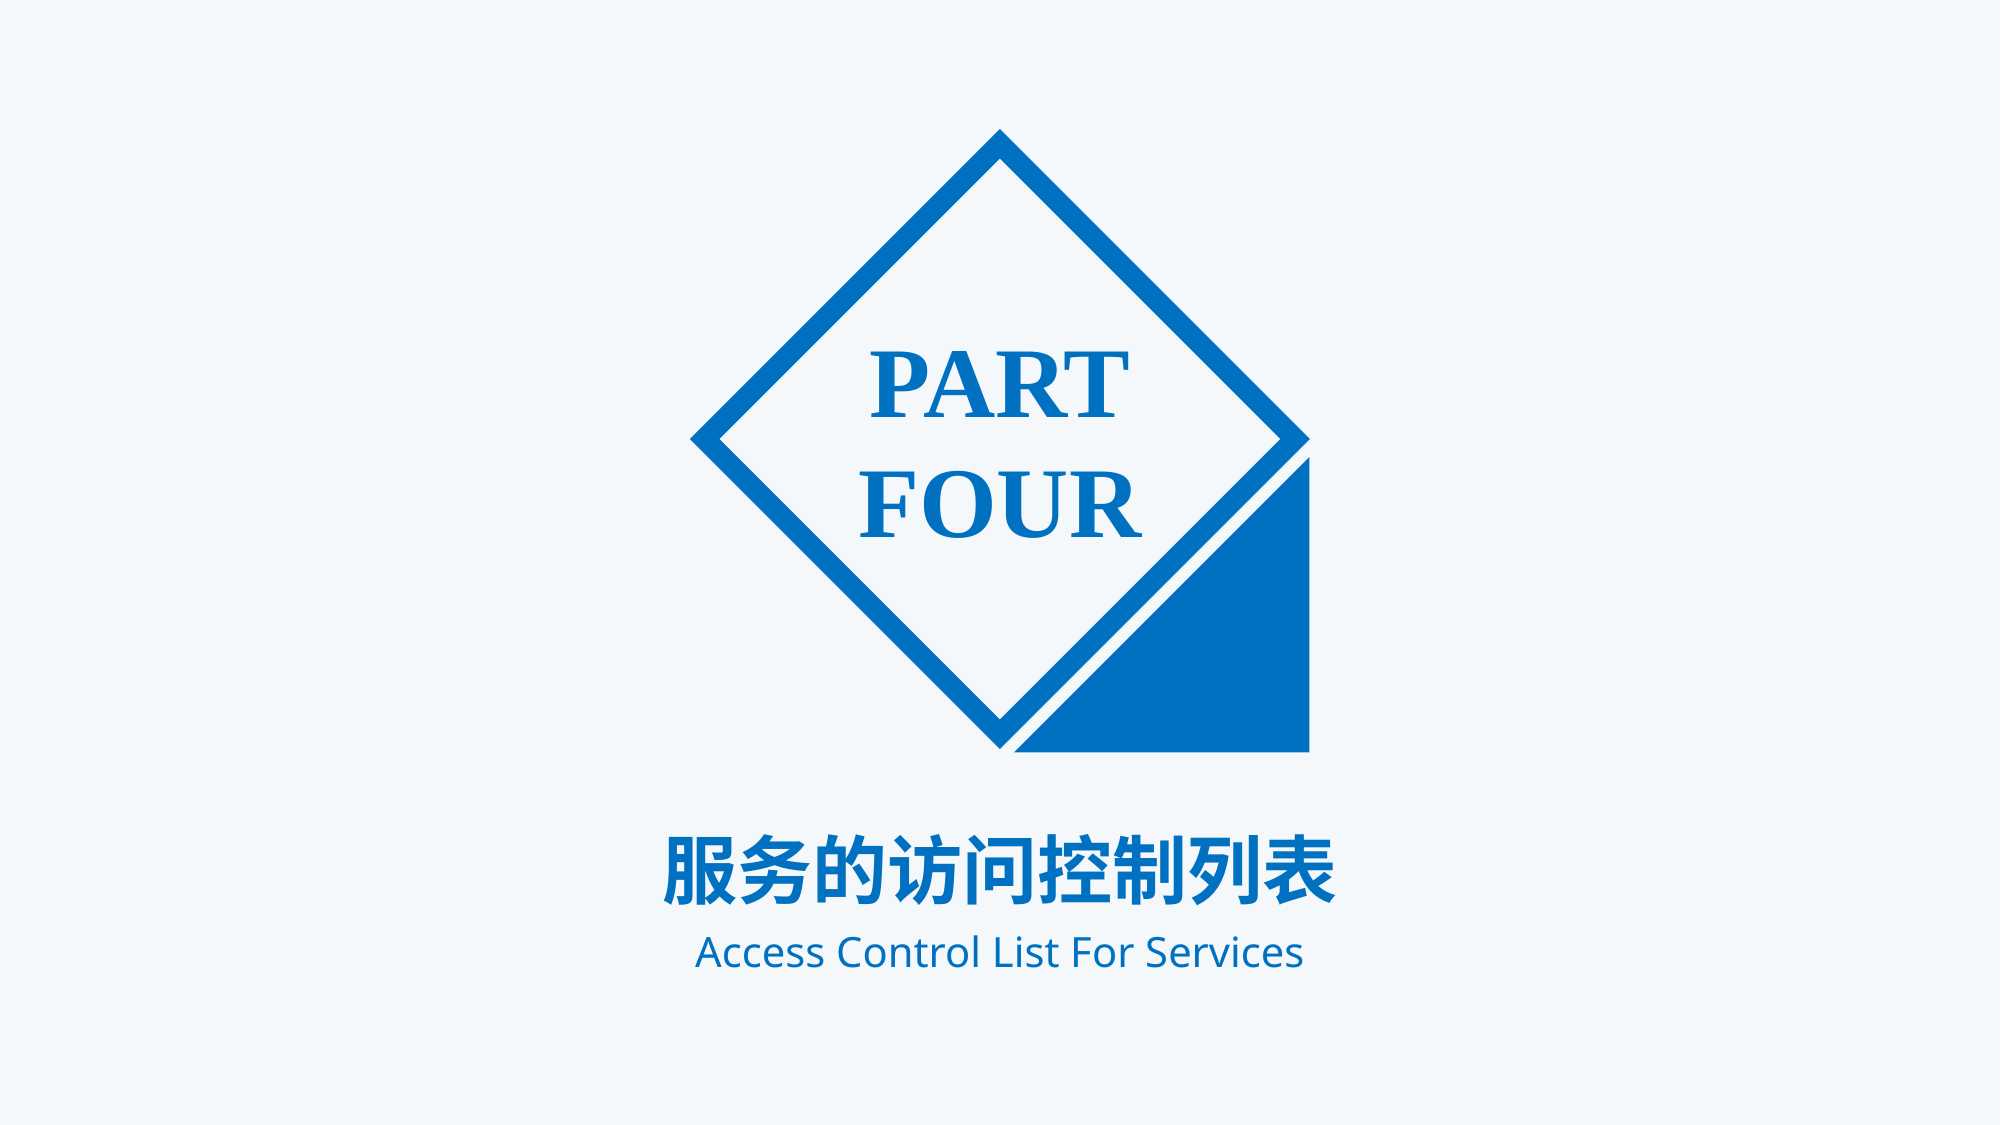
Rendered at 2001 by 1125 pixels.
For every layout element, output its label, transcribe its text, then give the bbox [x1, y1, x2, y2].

text_box [829, 565, 1171, 736]
text_box [1011, 454, 1311, 754]
text_box PART FOUR [690, 310, 1310, 565]
text_box Access Control List For Services [564, 918, 1436, 984]
text_box [832, 142, 1168, 310]
text_box 服务的访问控制列表 [553, 816, 1447, 922]
